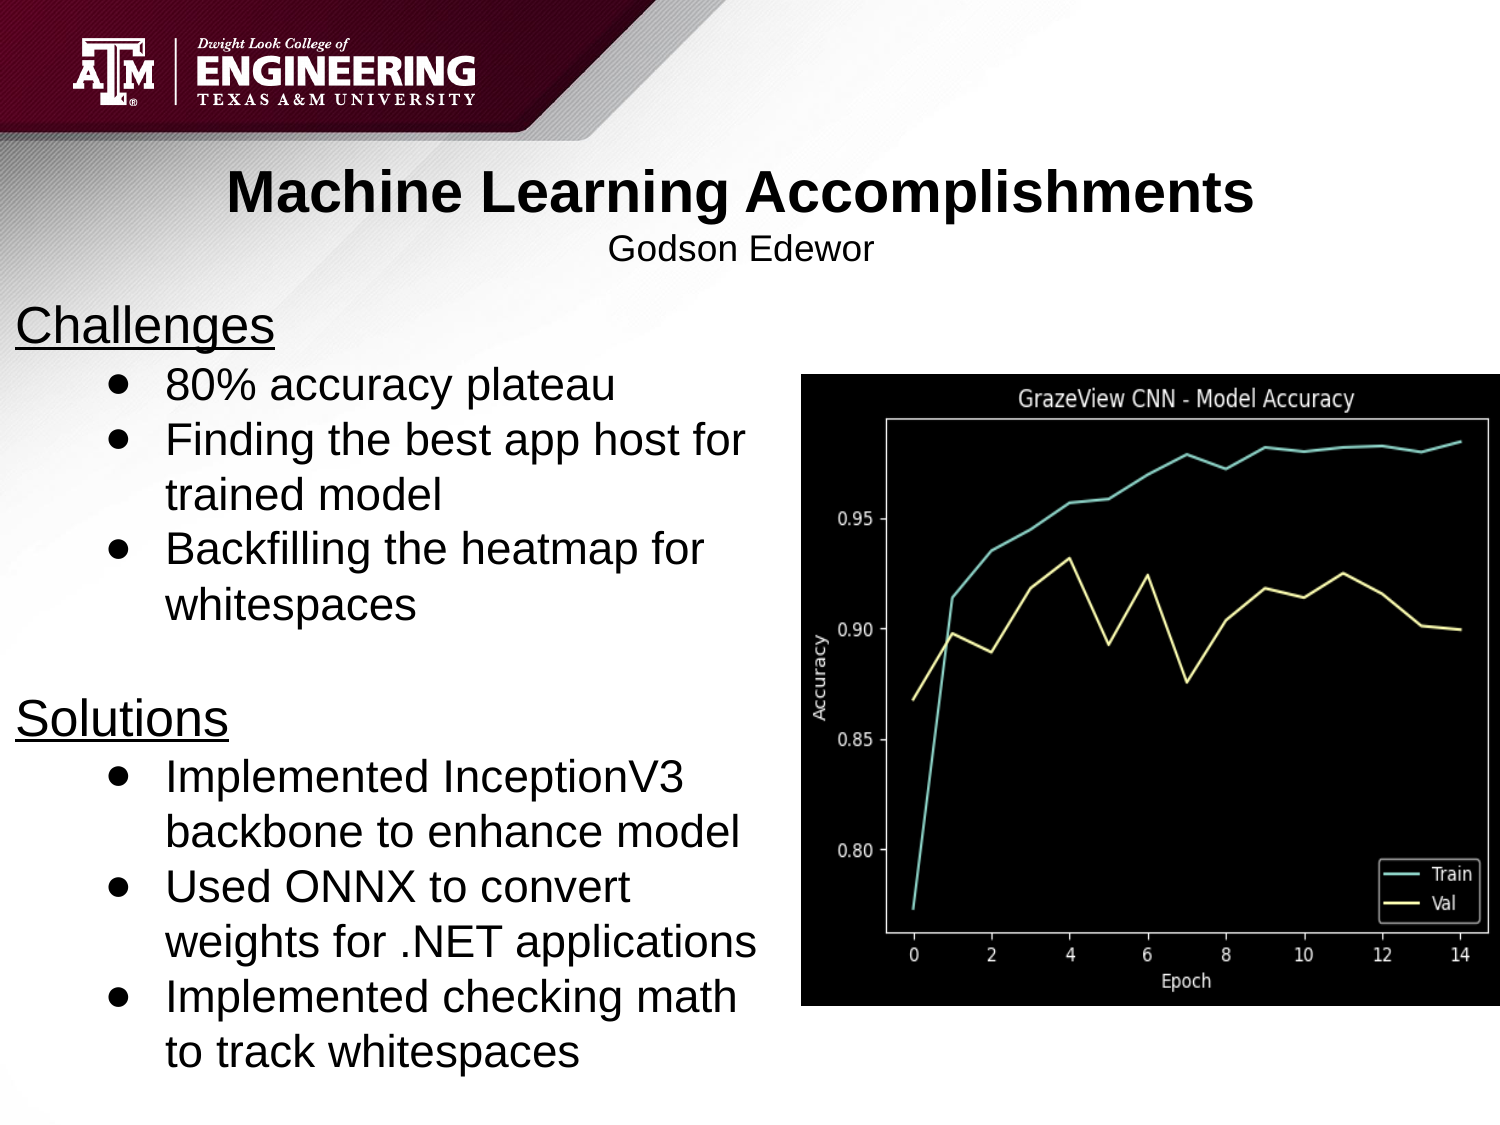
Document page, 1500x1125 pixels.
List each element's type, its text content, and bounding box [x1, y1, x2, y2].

text_box Challenges 80% accuracy plateau Finding the best app host for trained model Backfilling the heatmap for whitespaces Solutions Implemented InceptionV3 backbone to enhance model Used ONNX to convert weights for .NET applications Implemented checking math to track whitespaces [0, 276, 802, 1125]
title Machine Learning Accomplishments Godson Edewor [66, 145, 1417, 277]
picture [0, 0, 1500, 1125]
